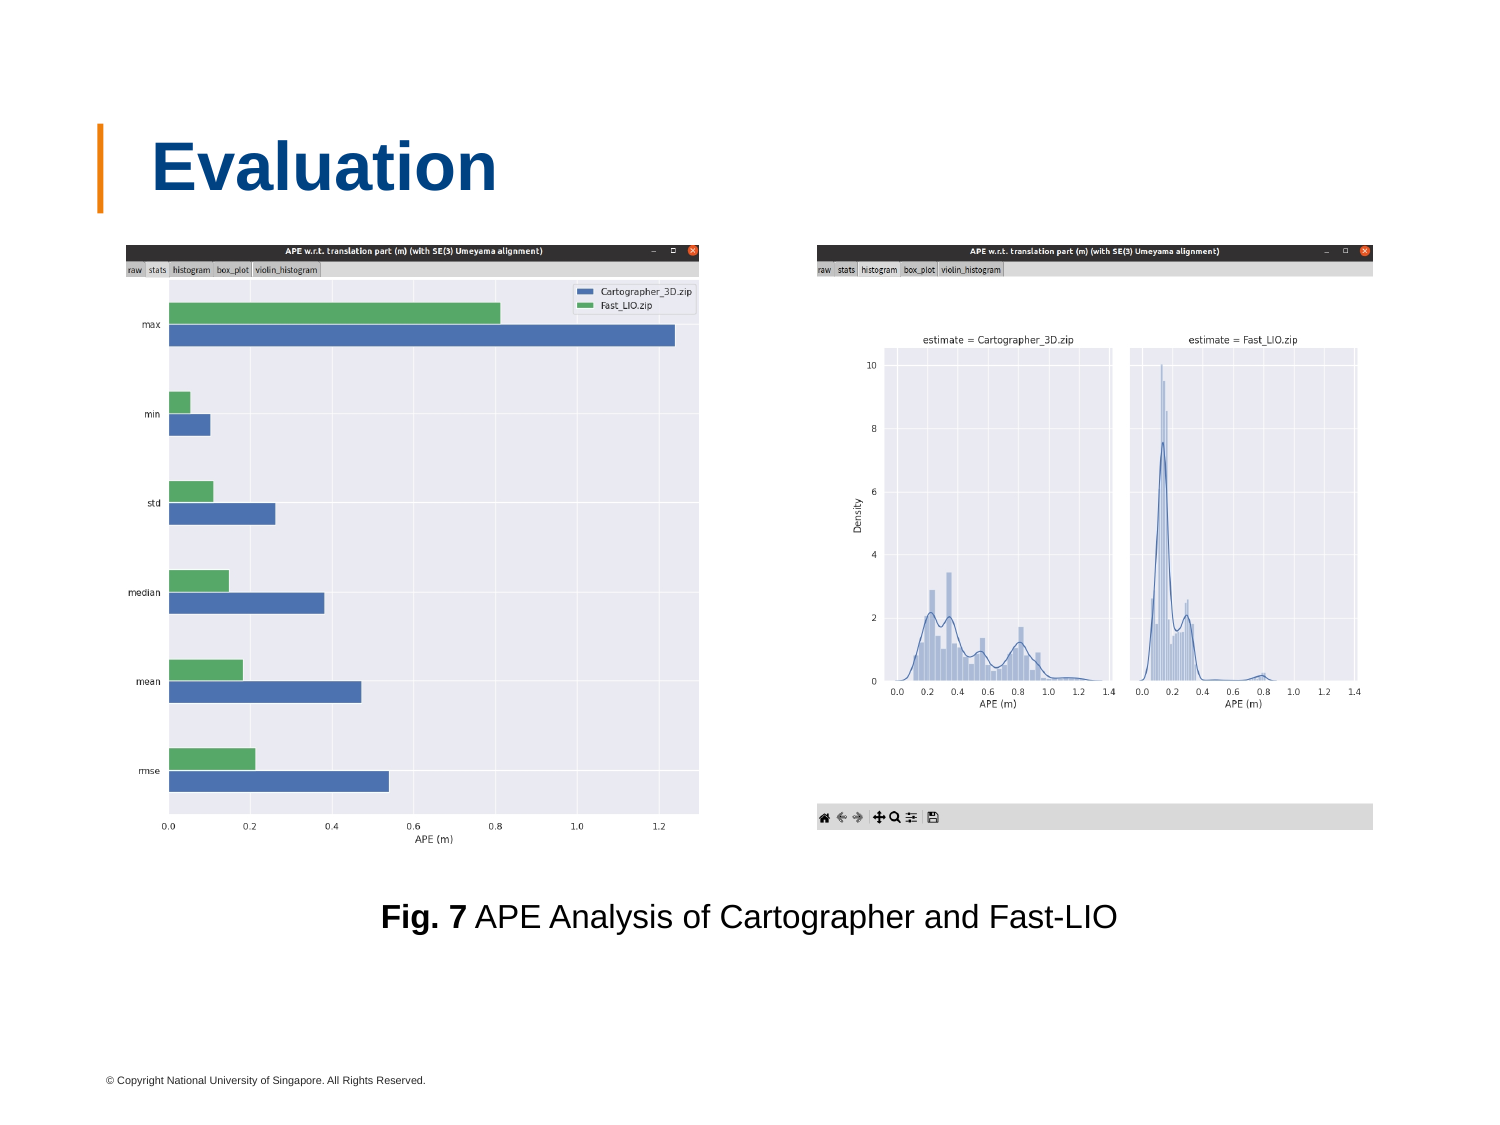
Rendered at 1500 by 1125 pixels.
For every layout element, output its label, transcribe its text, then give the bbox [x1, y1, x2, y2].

picture [126, 245, 700, 846]
picture [816, 245, 1374, 830]
text_box Evaluation [117, 114, 853, 212]
text_box Fig. 7 APE Analysis of Cartographer and Fast-LIO [310, 887, 1190, 943]
